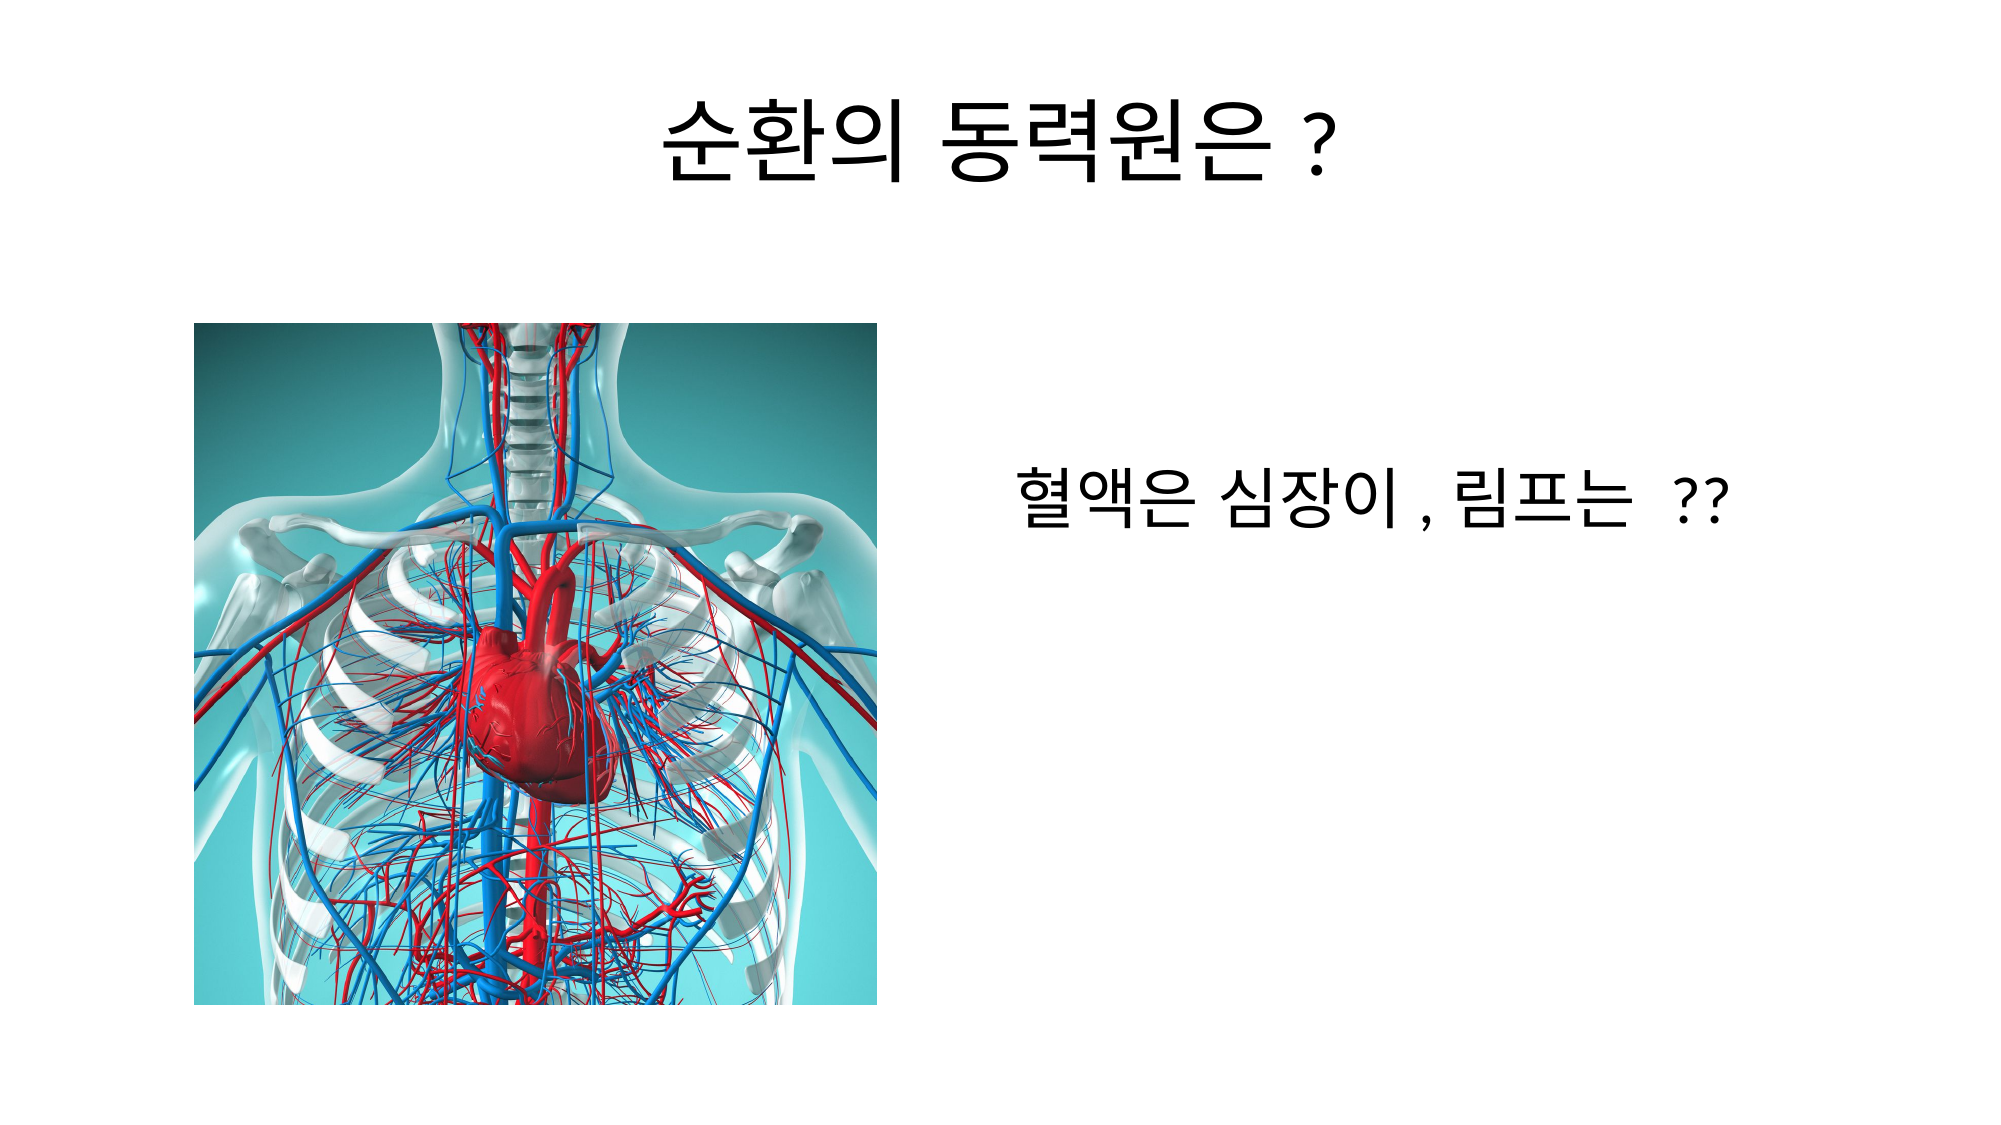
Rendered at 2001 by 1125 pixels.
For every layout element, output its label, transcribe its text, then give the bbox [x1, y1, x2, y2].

list 혈액은 심장이,림프는 ?? [999, 262, 1900, 1005]
picture [194, 322, 877, 1006]
title 순환의 동력원은? [99, 45, 1900, 233]
